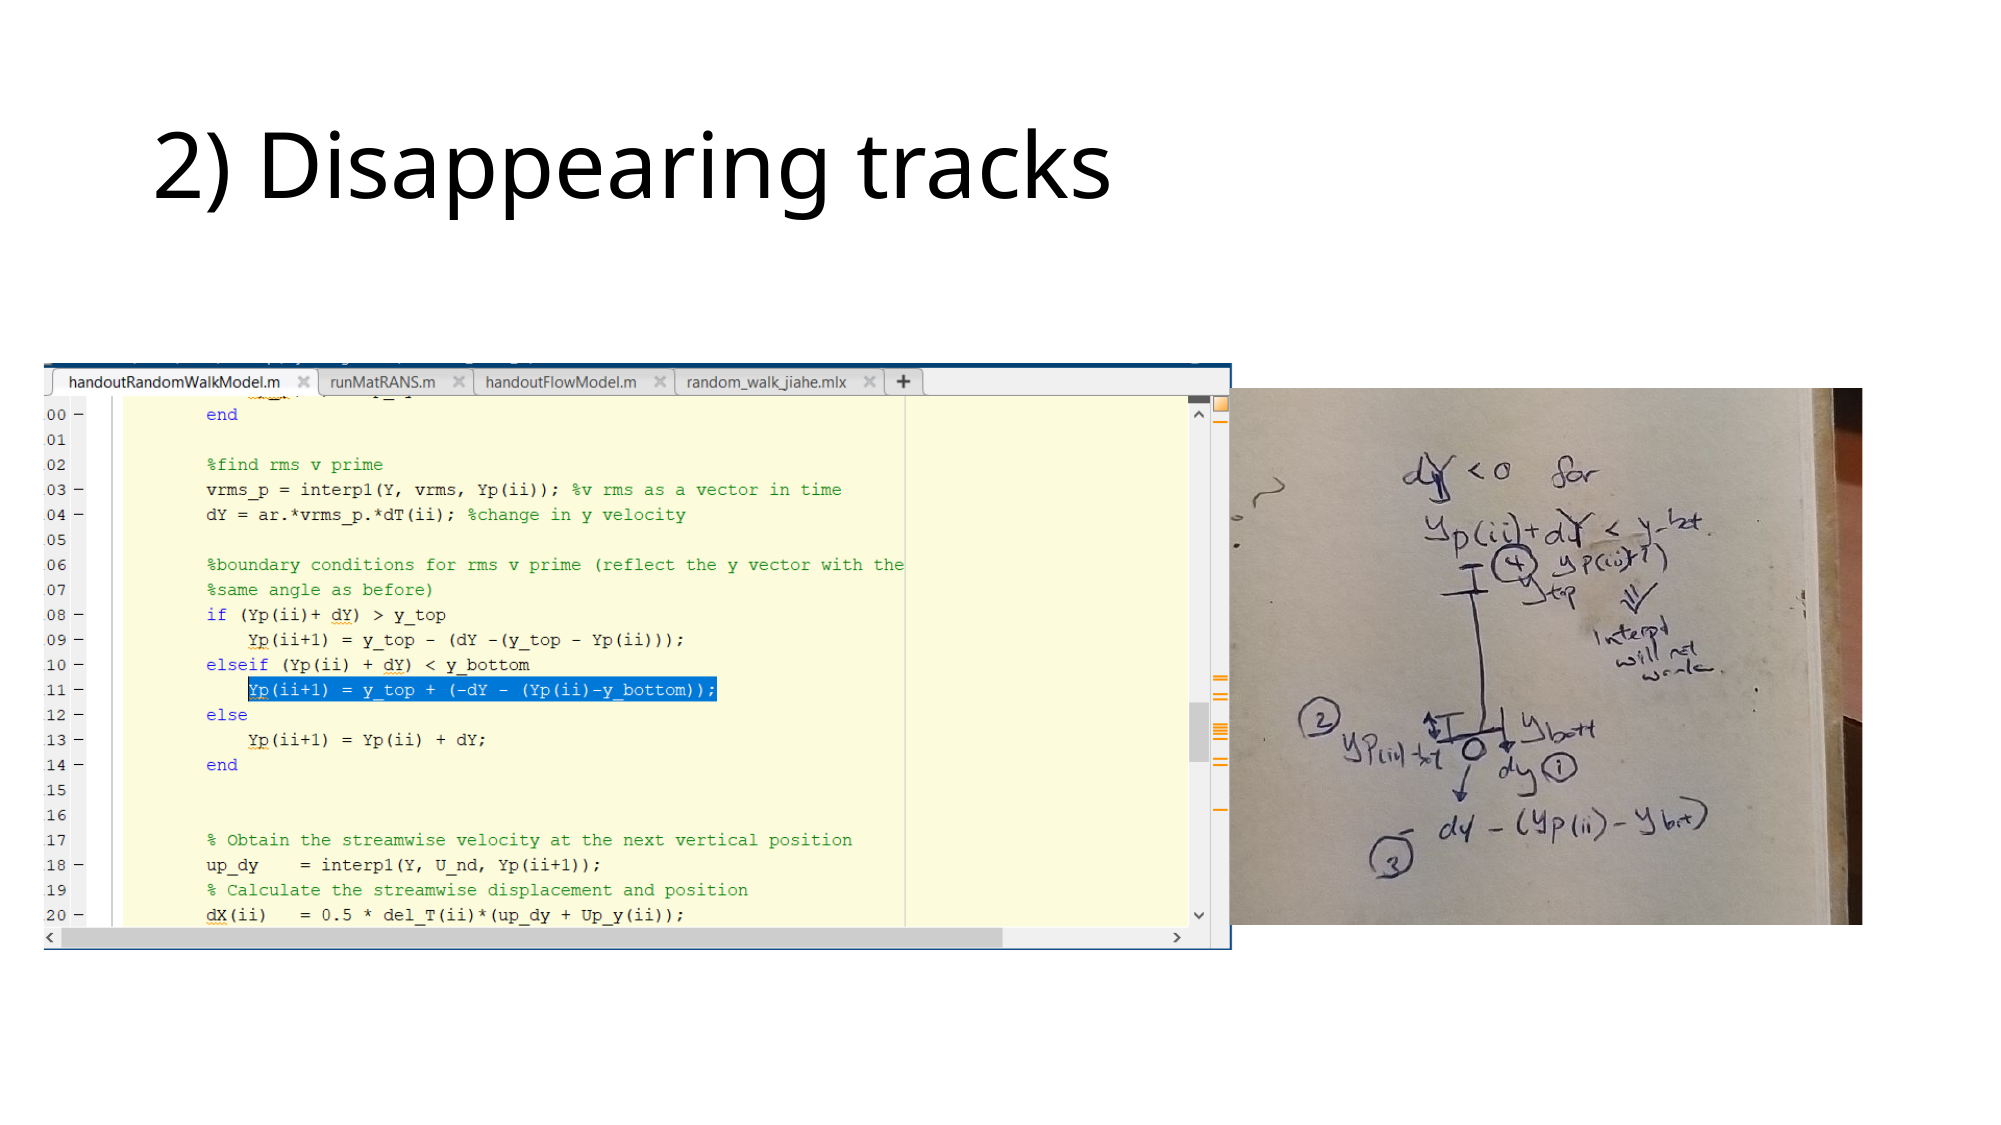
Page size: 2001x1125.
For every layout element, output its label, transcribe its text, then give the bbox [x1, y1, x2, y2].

picture [43, 363, 1863, 950]
title 2) Disappearing tracks [137, 59, 1863, 278]
